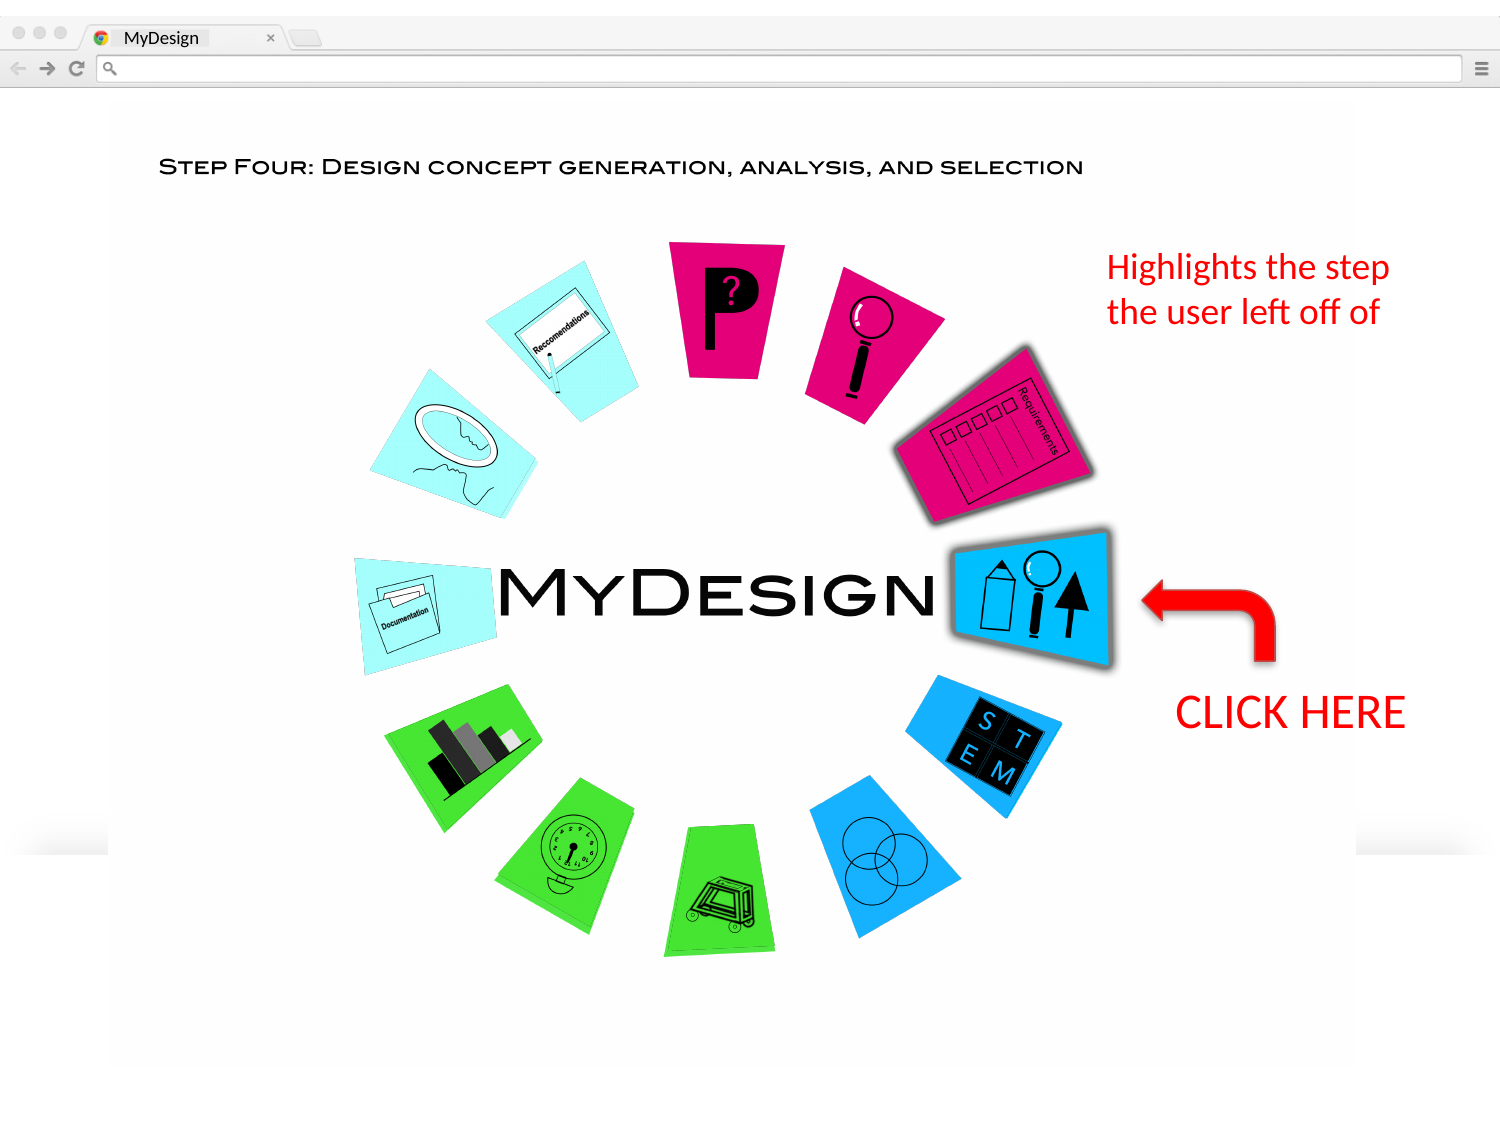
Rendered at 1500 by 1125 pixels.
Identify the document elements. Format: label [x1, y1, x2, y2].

text_box [0, 16, 1500, 855]
picture [108, 101, 1356, 1066]
